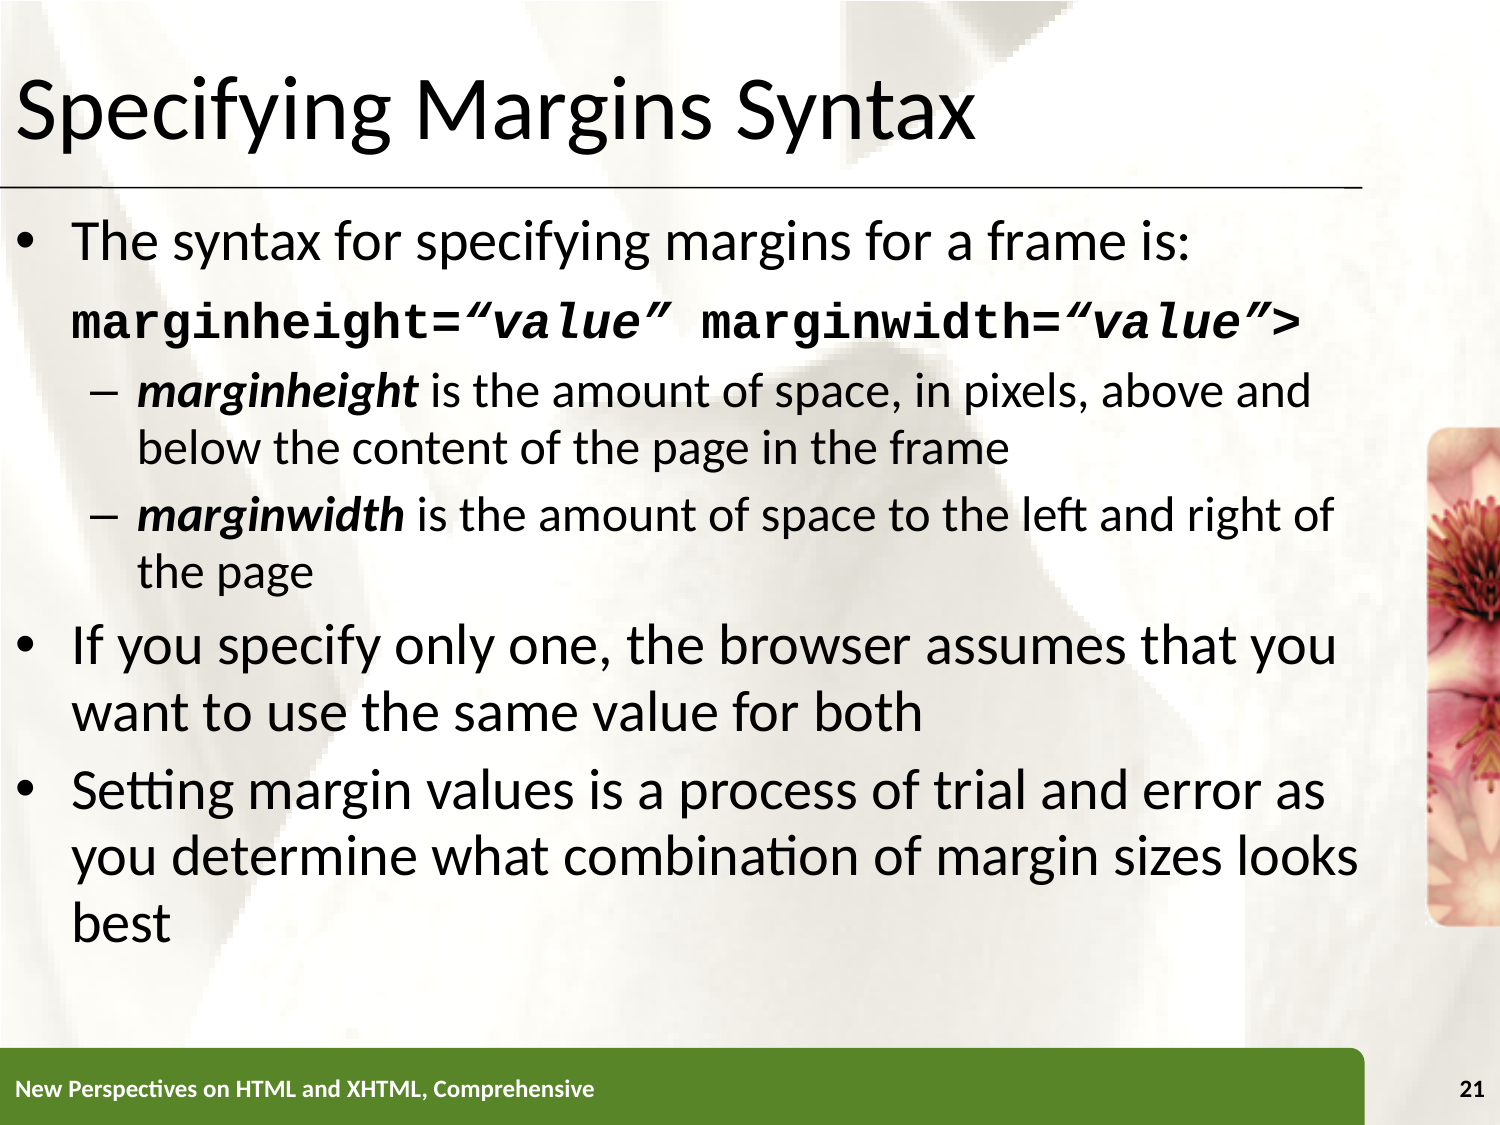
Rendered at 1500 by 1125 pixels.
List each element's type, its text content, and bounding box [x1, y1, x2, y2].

slide_number 21 [1412, 1050, 1500, 1125]
picture [1426, 425, 1500, 930]
list The syntax for specifying margins for a frame is: marginheight=“value” marginwidth=“value”> marginheight is the amount of space, in pixels, above and below the content of the page in the frame marginwidth is the amount of space to the left and right of the page If you specify only one, the browser assumes that you want to use the same value for both Setting margin values is a process of trial and error as you determine what combination of margin sizes looks best [0, 199, 1426, 1006]
footer New Perspectives on HTML and XHTML, Comprehensive [0, 1050, 1350, 1125]
title Specifying Margins Syntax [0, 24, 1363, 181]
